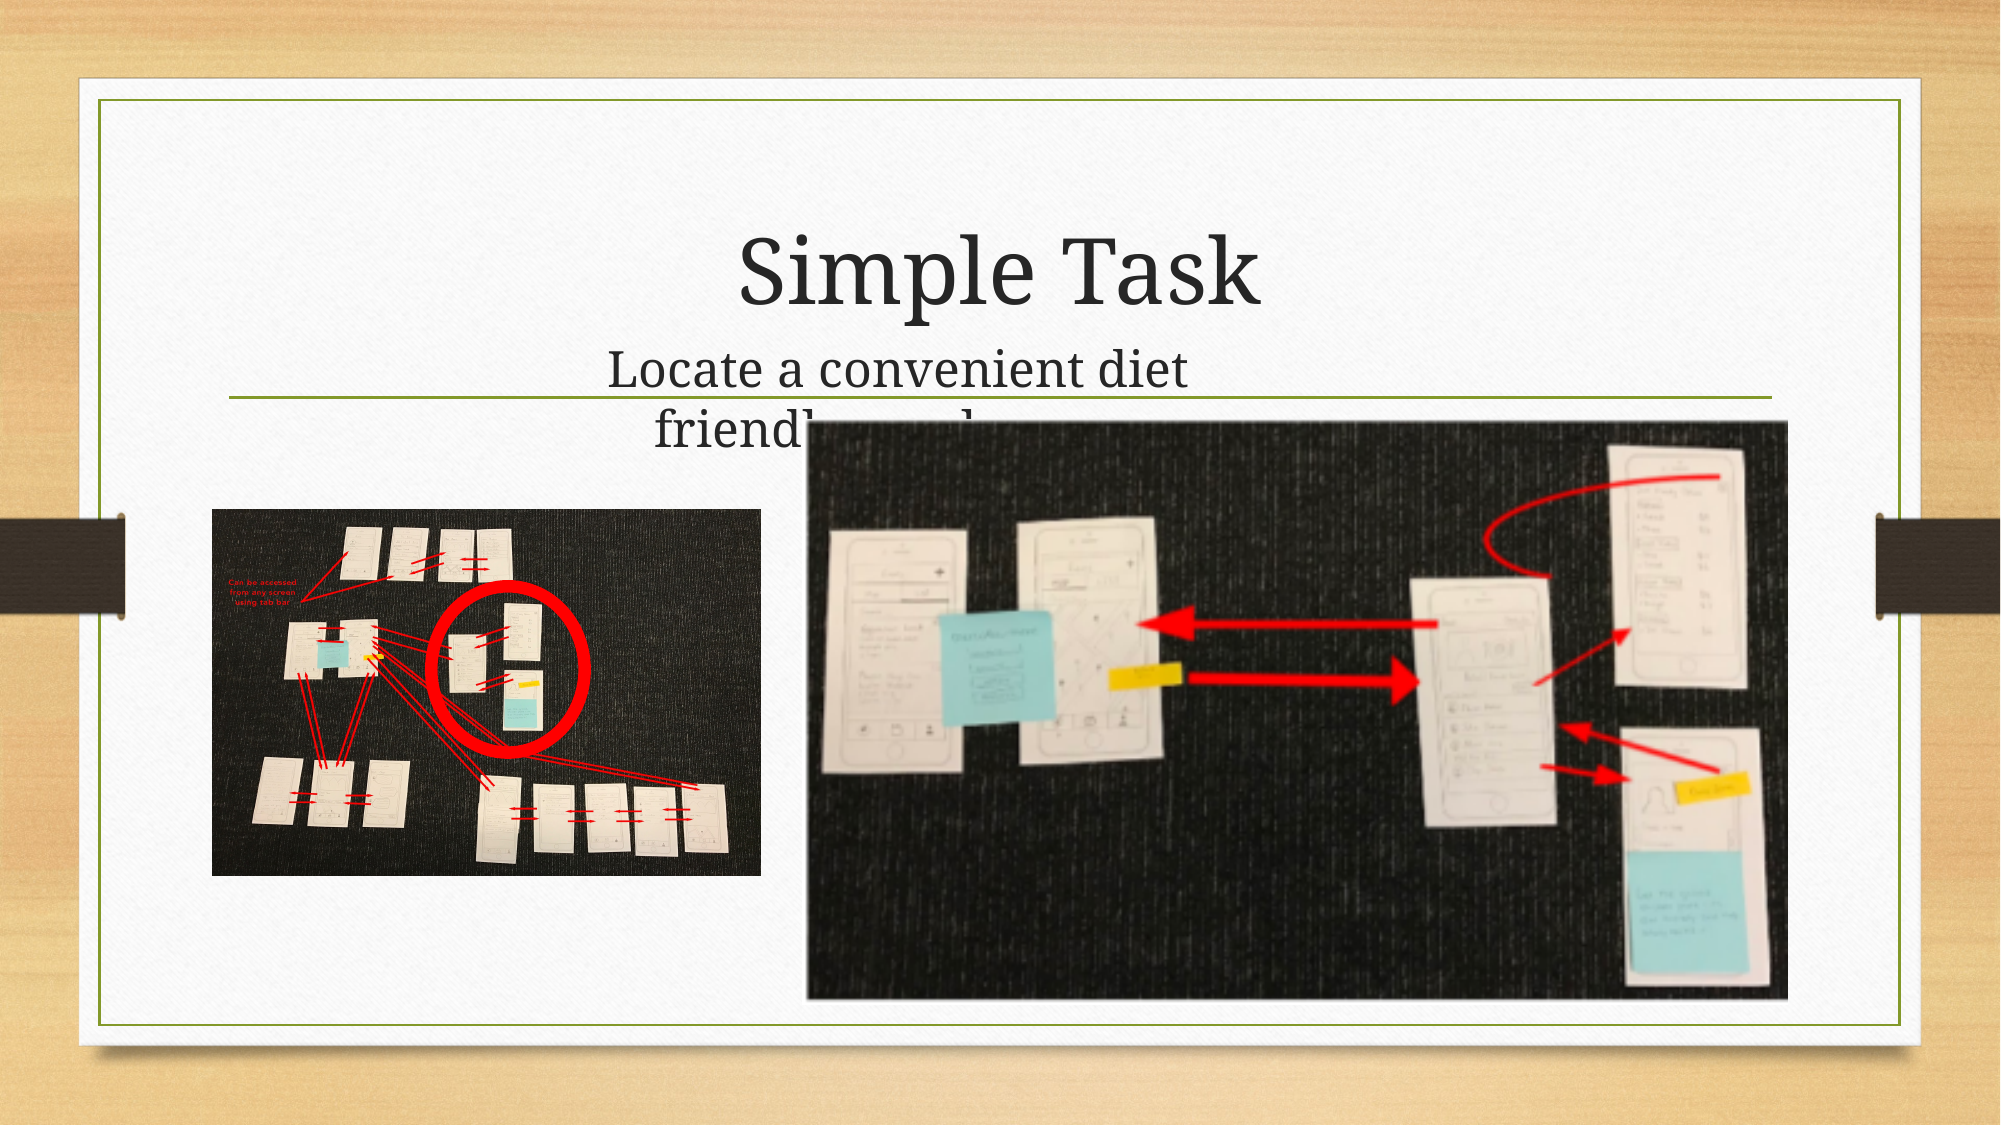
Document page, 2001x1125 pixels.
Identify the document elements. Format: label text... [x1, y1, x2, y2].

title Simple Task [212, 161, 1788, 375]
list Locate a convenient diet friendly meal [592, 330, 1406, 420]
picture [0, 0, 2001, 1125]
